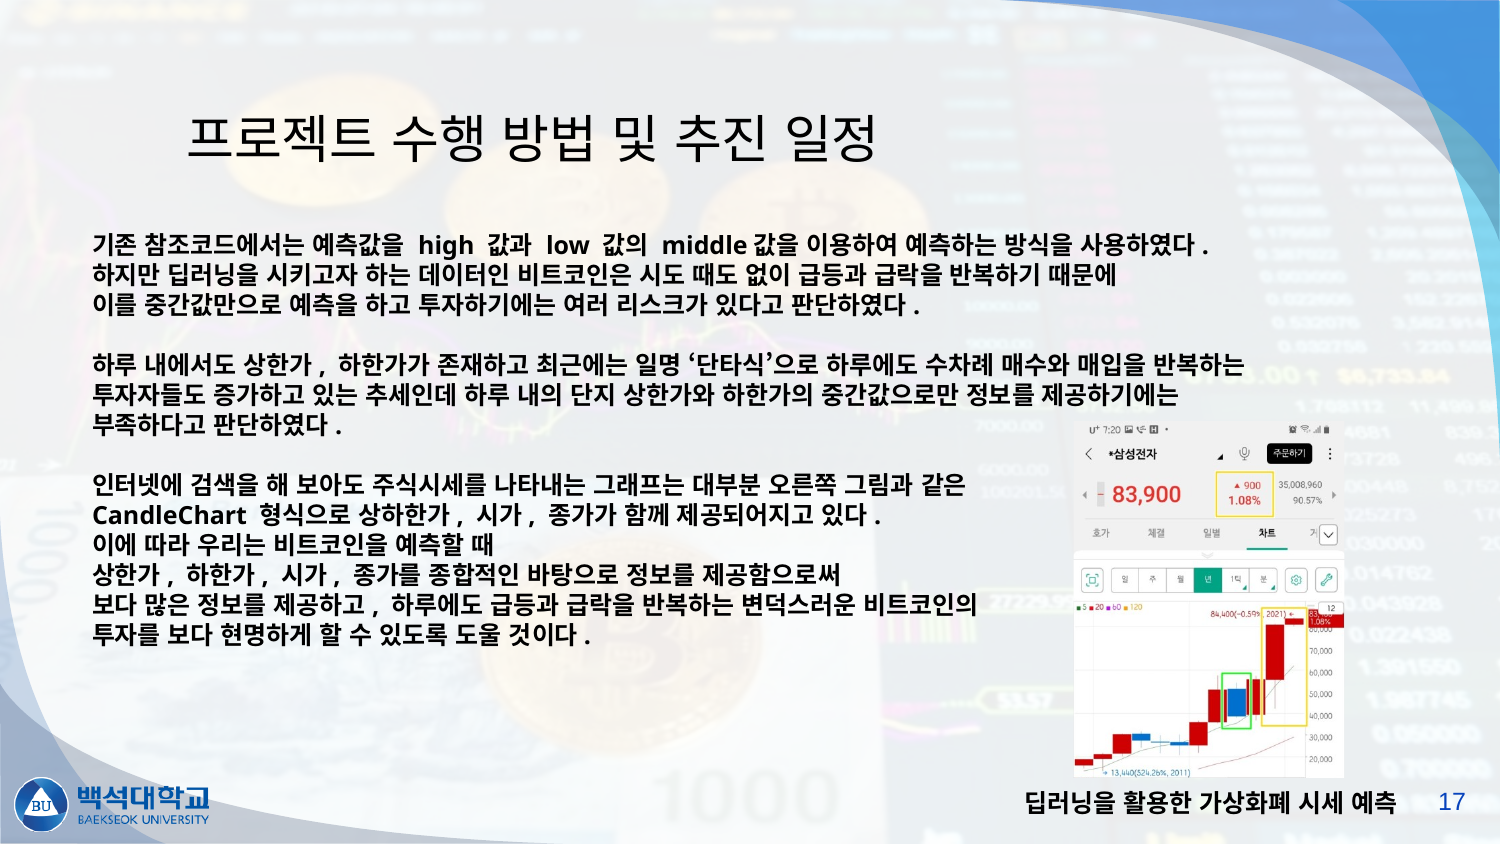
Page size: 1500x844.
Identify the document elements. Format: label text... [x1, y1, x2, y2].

text_box 딥러닝을 활용한 가상화폐 시세 예측 [1009, 742, 1488, 833]
picture [1072, 421, 1346, 779]
picture [13, 776, 210, 832]
text_box 기존 참조코드에서는 예측값을 high 값과 low 값의 middle값을 이용하여 예측하는 방식을 사용하였다. 하지만 딥러닝을 시키고자 하는 데이터인 비트코인은 시도 때도 없이 급등과 급락을 반복하기 때문에 이를 중간값만으로 예측을 하고 투자하기에는 여러 리스크가 있다고 판단하였다. 하루 내에서도 상한가, 하한가가 존재하고 최근에는 일명 ‘단타식’으로 하루에도 수차례 매수와 매입을 반복하는 투자자들도 증가하고 있는 추세인데 하루 내의 단지 상한가와 하한가의 중간값으로만 정보를 제공하기에는 부족하다고 판단하였다. 인터넷에 검색을 해 보아도 주식시세를 나타내는 그래프는 대부분 오른쪽 그림과 같은 CandleChart 형식으로 상하한가, 시가, 종가가 함께 제공되어지고 있다. 이에 따라 우리는 비트코인을 예측할 때 상한가, 하한가, 시가, 종가를 종합적인 바탕으로 정보를 제공함으로써 보다 많은 정보를 제공하고, 하루에도 급등과 급락을 반복하는 변덕스러운 비트코인의 투자를 보다 현명하게 할 수 있도록 도울 것이다. [58, 214, 1500, 671]
text_box 프로젝트 수행 방법 및 추진 일정 [171, 77, 1232, 185]
